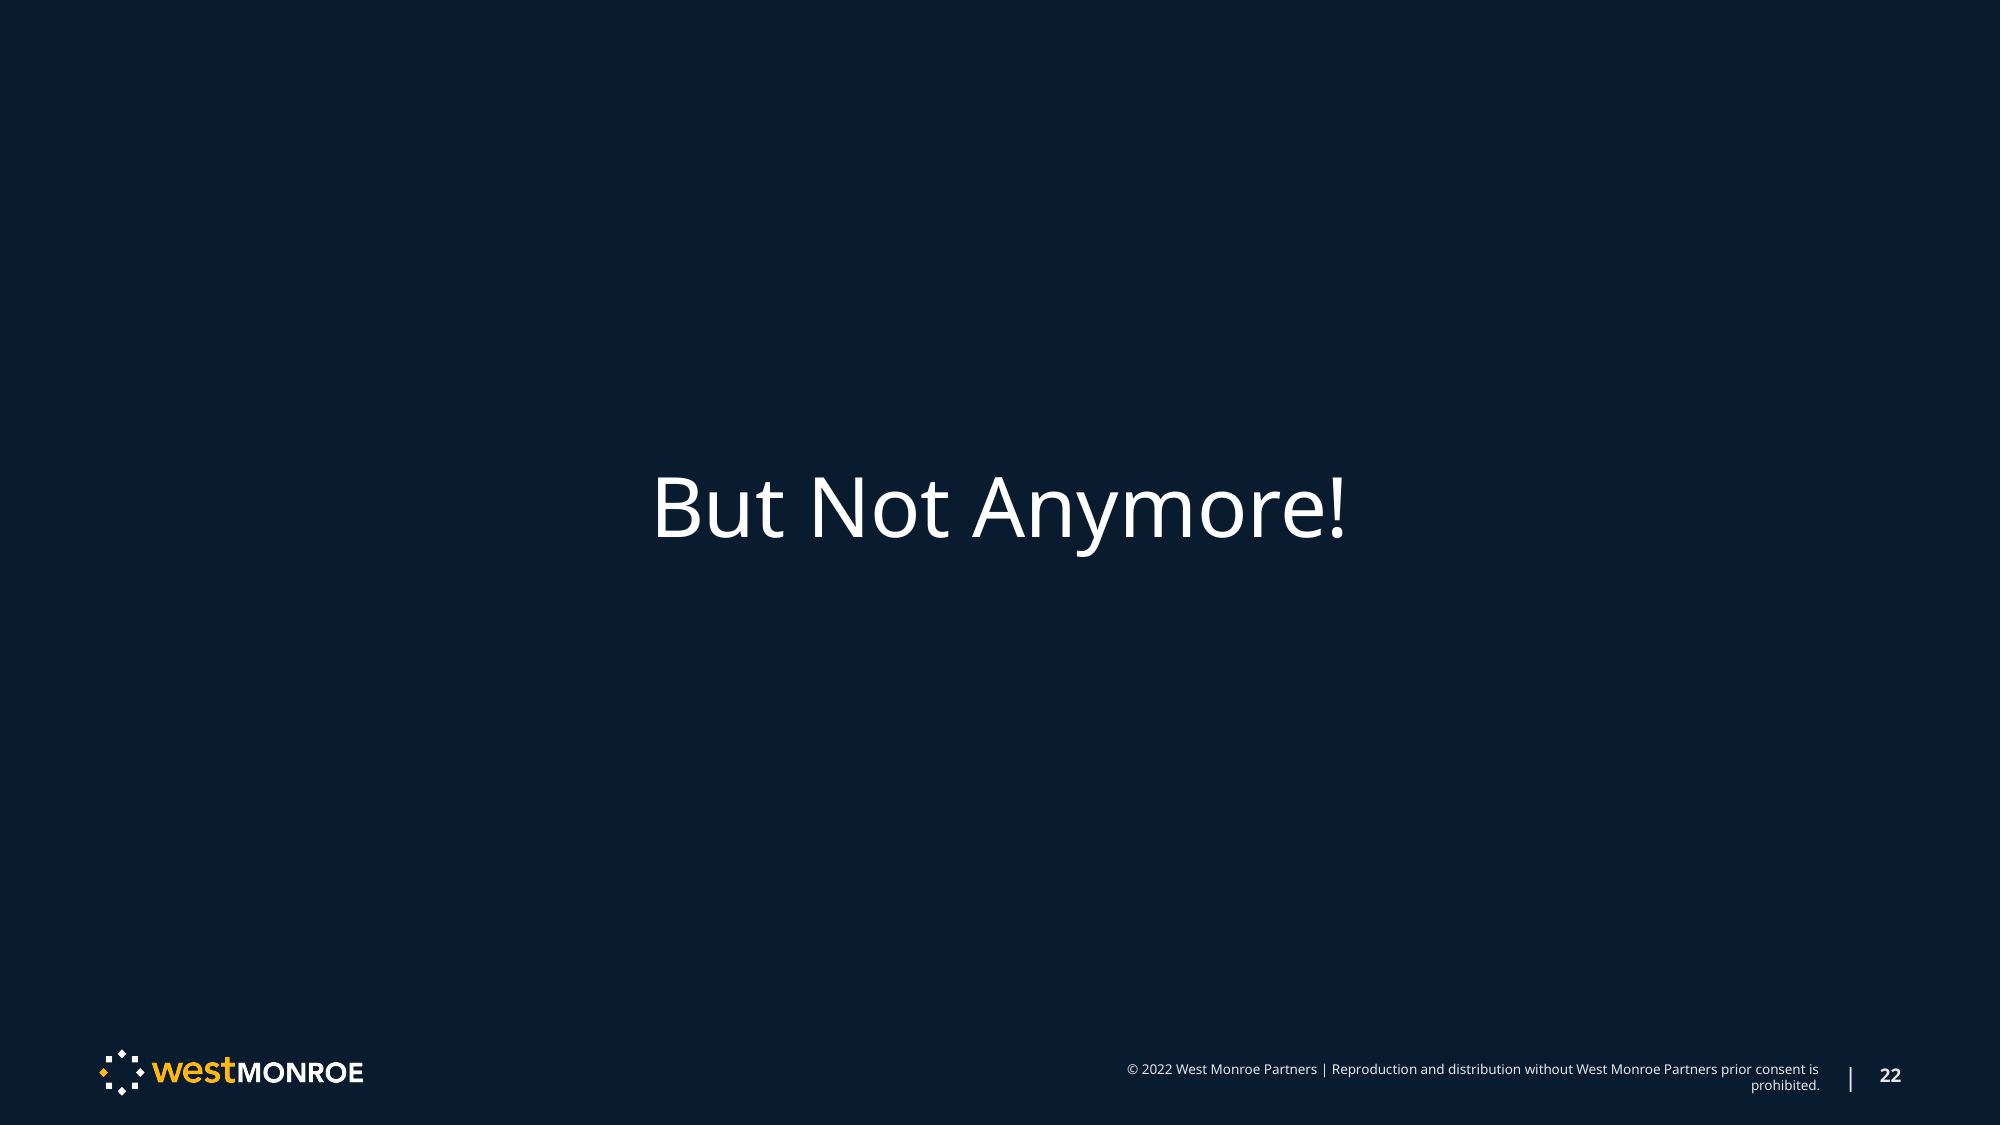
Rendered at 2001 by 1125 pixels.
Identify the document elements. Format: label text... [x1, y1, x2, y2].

picture [99, 1049, 363, 1096]
footer © 2022 West Monroe Partners | Reproduction and distribution without West Monroe Partners prior consent is prohibited. [1058, 1046, 1821, 1107]
slide_number 22 [1828, 1046, 1902, 1107]
list But Not Anymore! [328, 179, 1672, 830]
